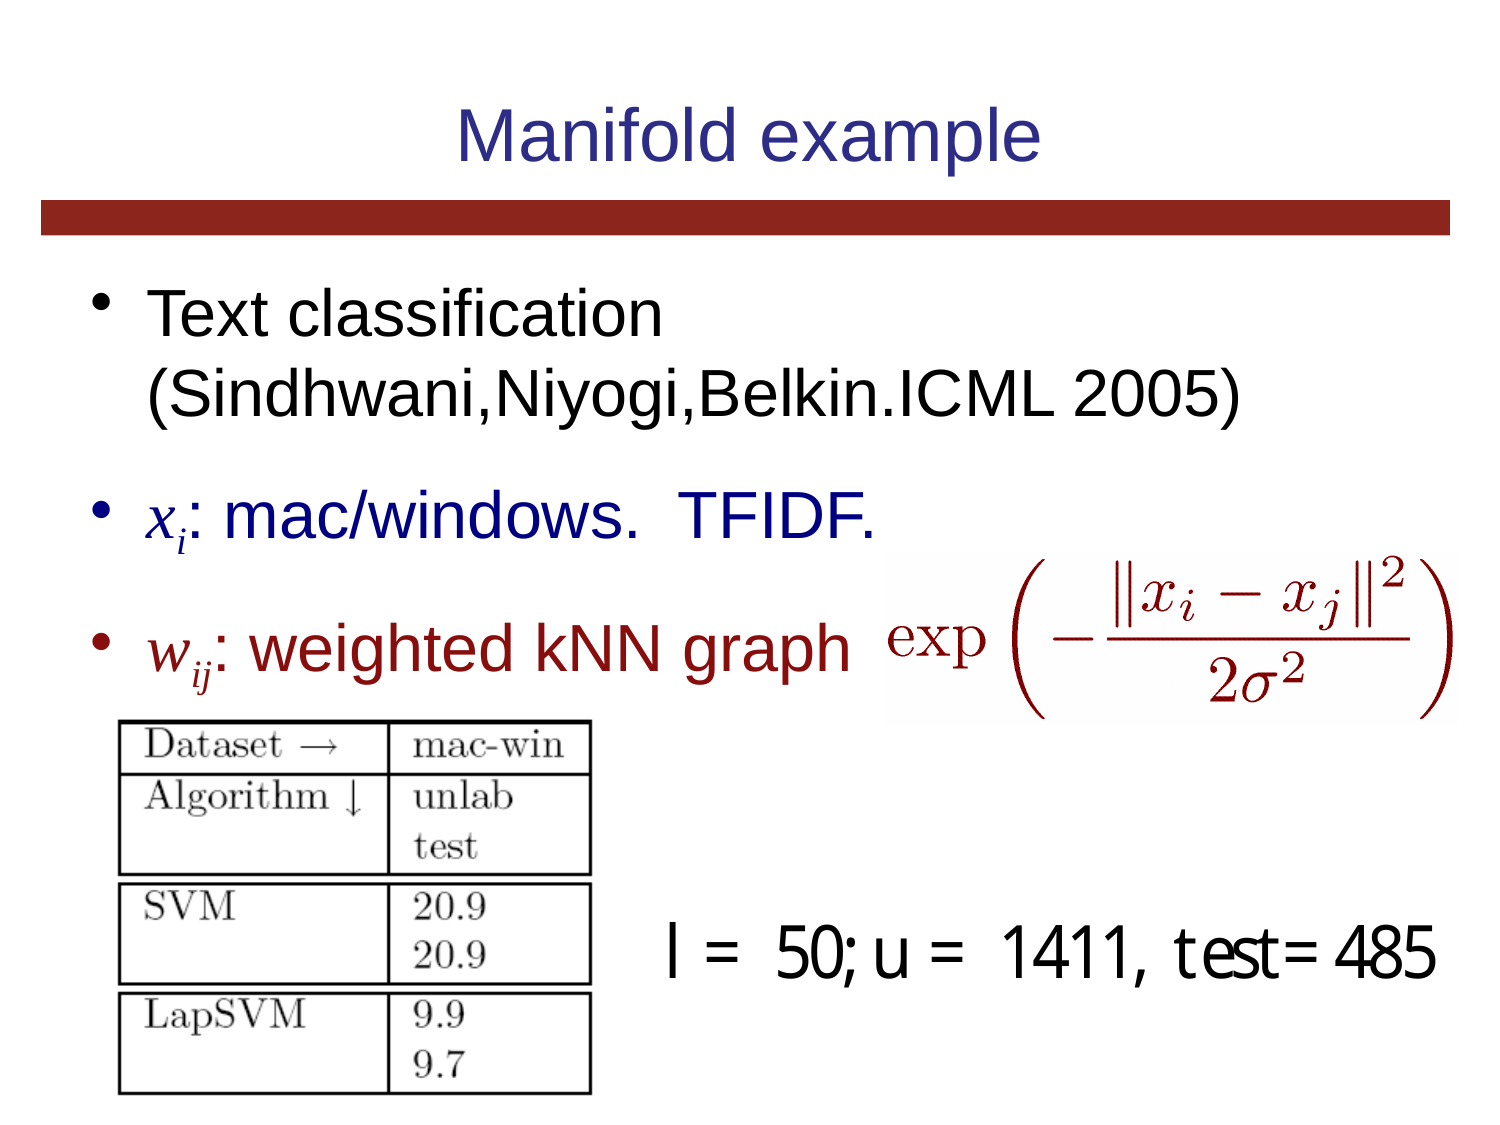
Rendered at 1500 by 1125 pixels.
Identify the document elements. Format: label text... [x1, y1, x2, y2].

list Text classification (Sindhwani,Niyogi,Belkin.ICML 2005) xi: mac/windows. TFIDF. wij: weighted kNN graph [74, 262, 1426, 1006]
title Manifold example [74, 37, 1426, 226]
picture [885, 551, 1458, 725]
picture [112, 709, 598, 1101]
picture [662, 916, 1437, 1001]
